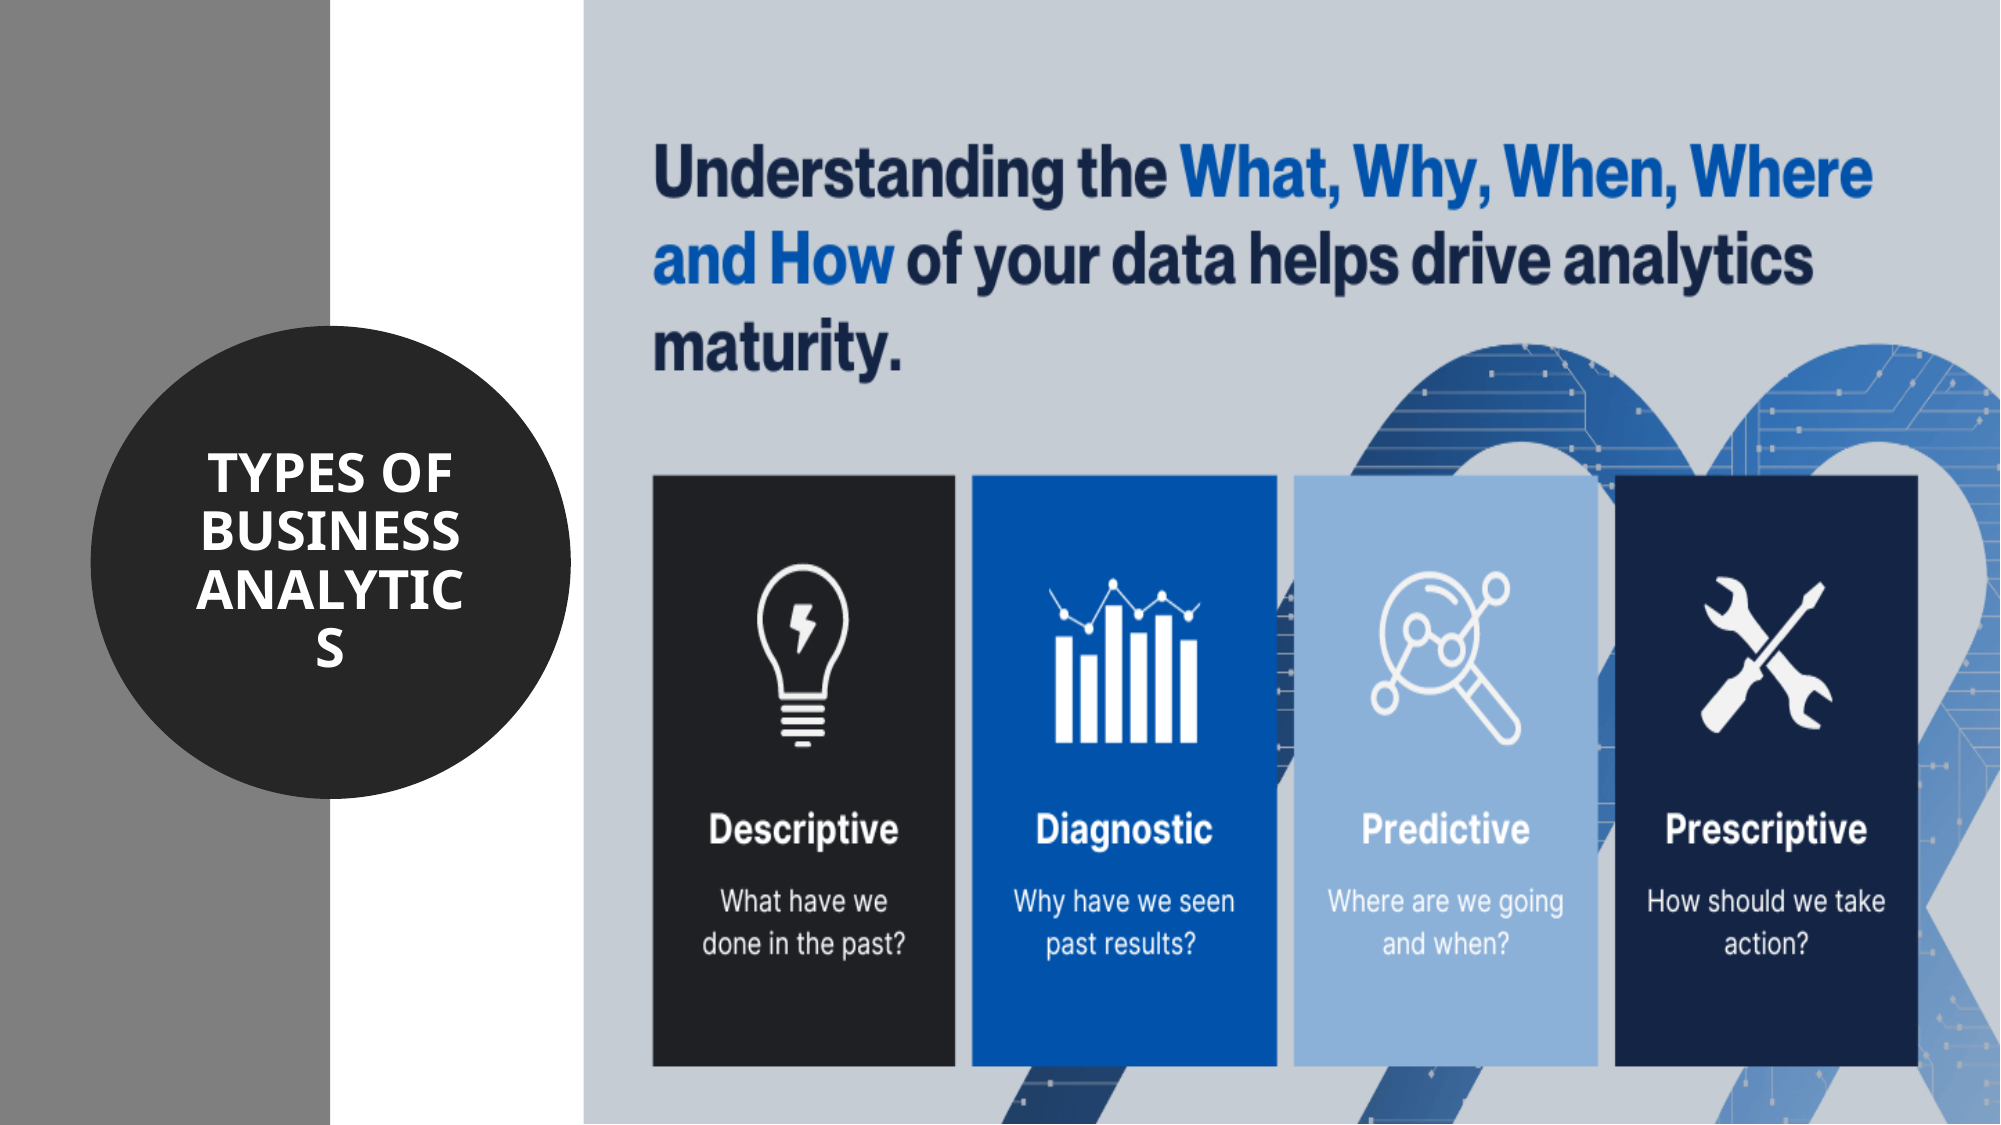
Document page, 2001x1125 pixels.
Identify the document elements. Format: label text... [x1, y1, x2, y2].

text_box [331, 0, 2000, 1125]
text_box TYPES OF BUSINESS ANALYTICS [105, 340, 557, 785]
picture [583, 0, 2000, 1124]
text_box [0, 0, 331, 1125]
